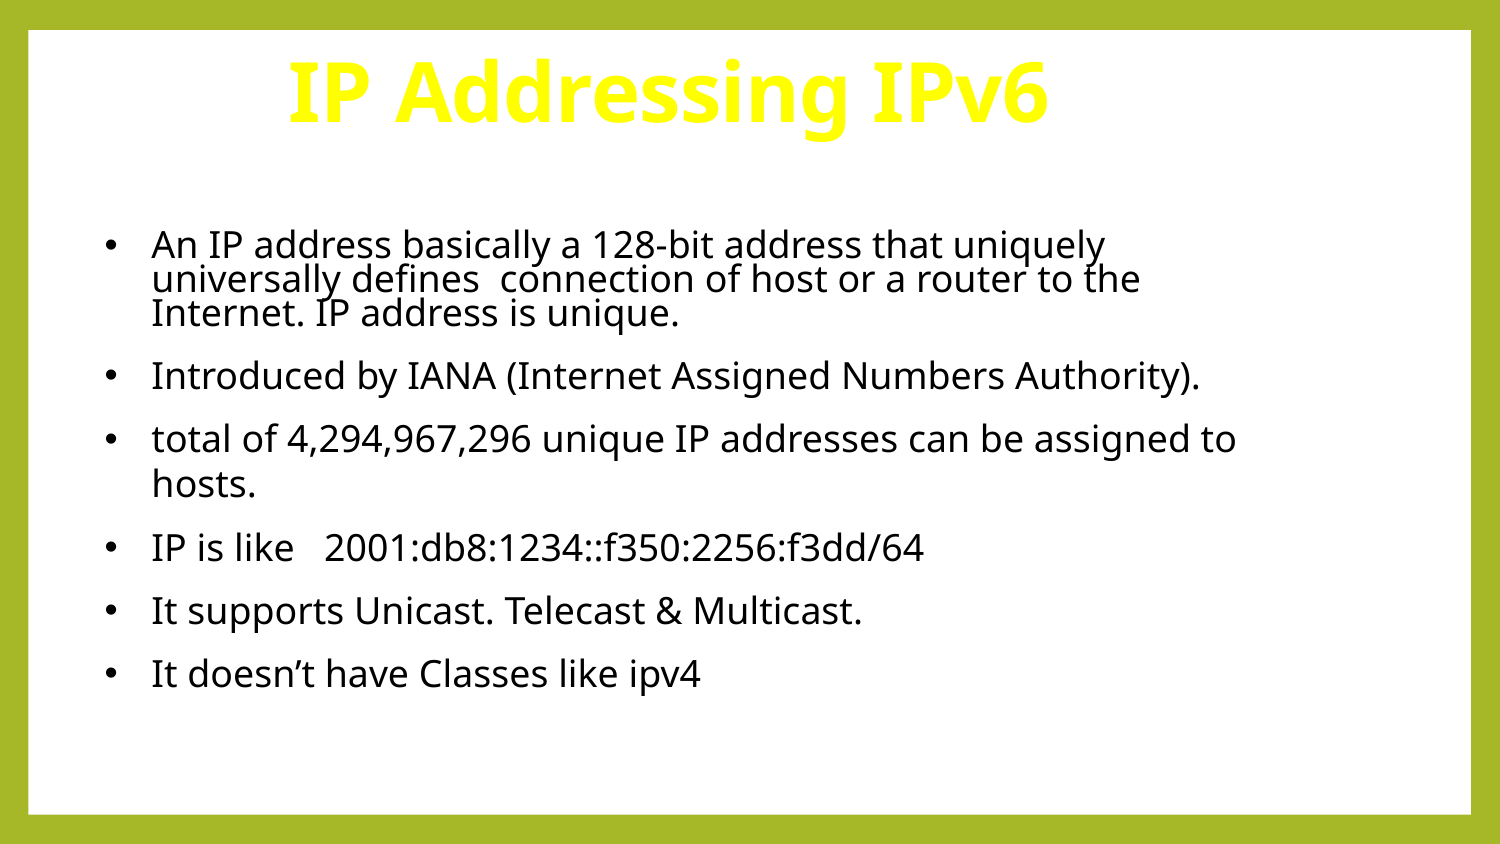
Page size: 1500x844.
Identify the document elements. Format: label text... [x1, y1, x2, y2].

title IP Addressing IPv6 [287, 15, 1223, 172]
text_box An IP address basically a 128-bit address that uniquely universally defines connection of host or a router to the Internet. IP address is unique. Introduced by IANA (Internet Assigned Numbers Authority). total of 4,294,967,296 unique IP addresses can be assigned to hosts. IP is like 2001:db8:1234::f350:2256:f3dd/64 It supports Unicast. Telecast & Multicast. It doesn’t have Classes like ipv4 [99, 226, 1438, 695]
